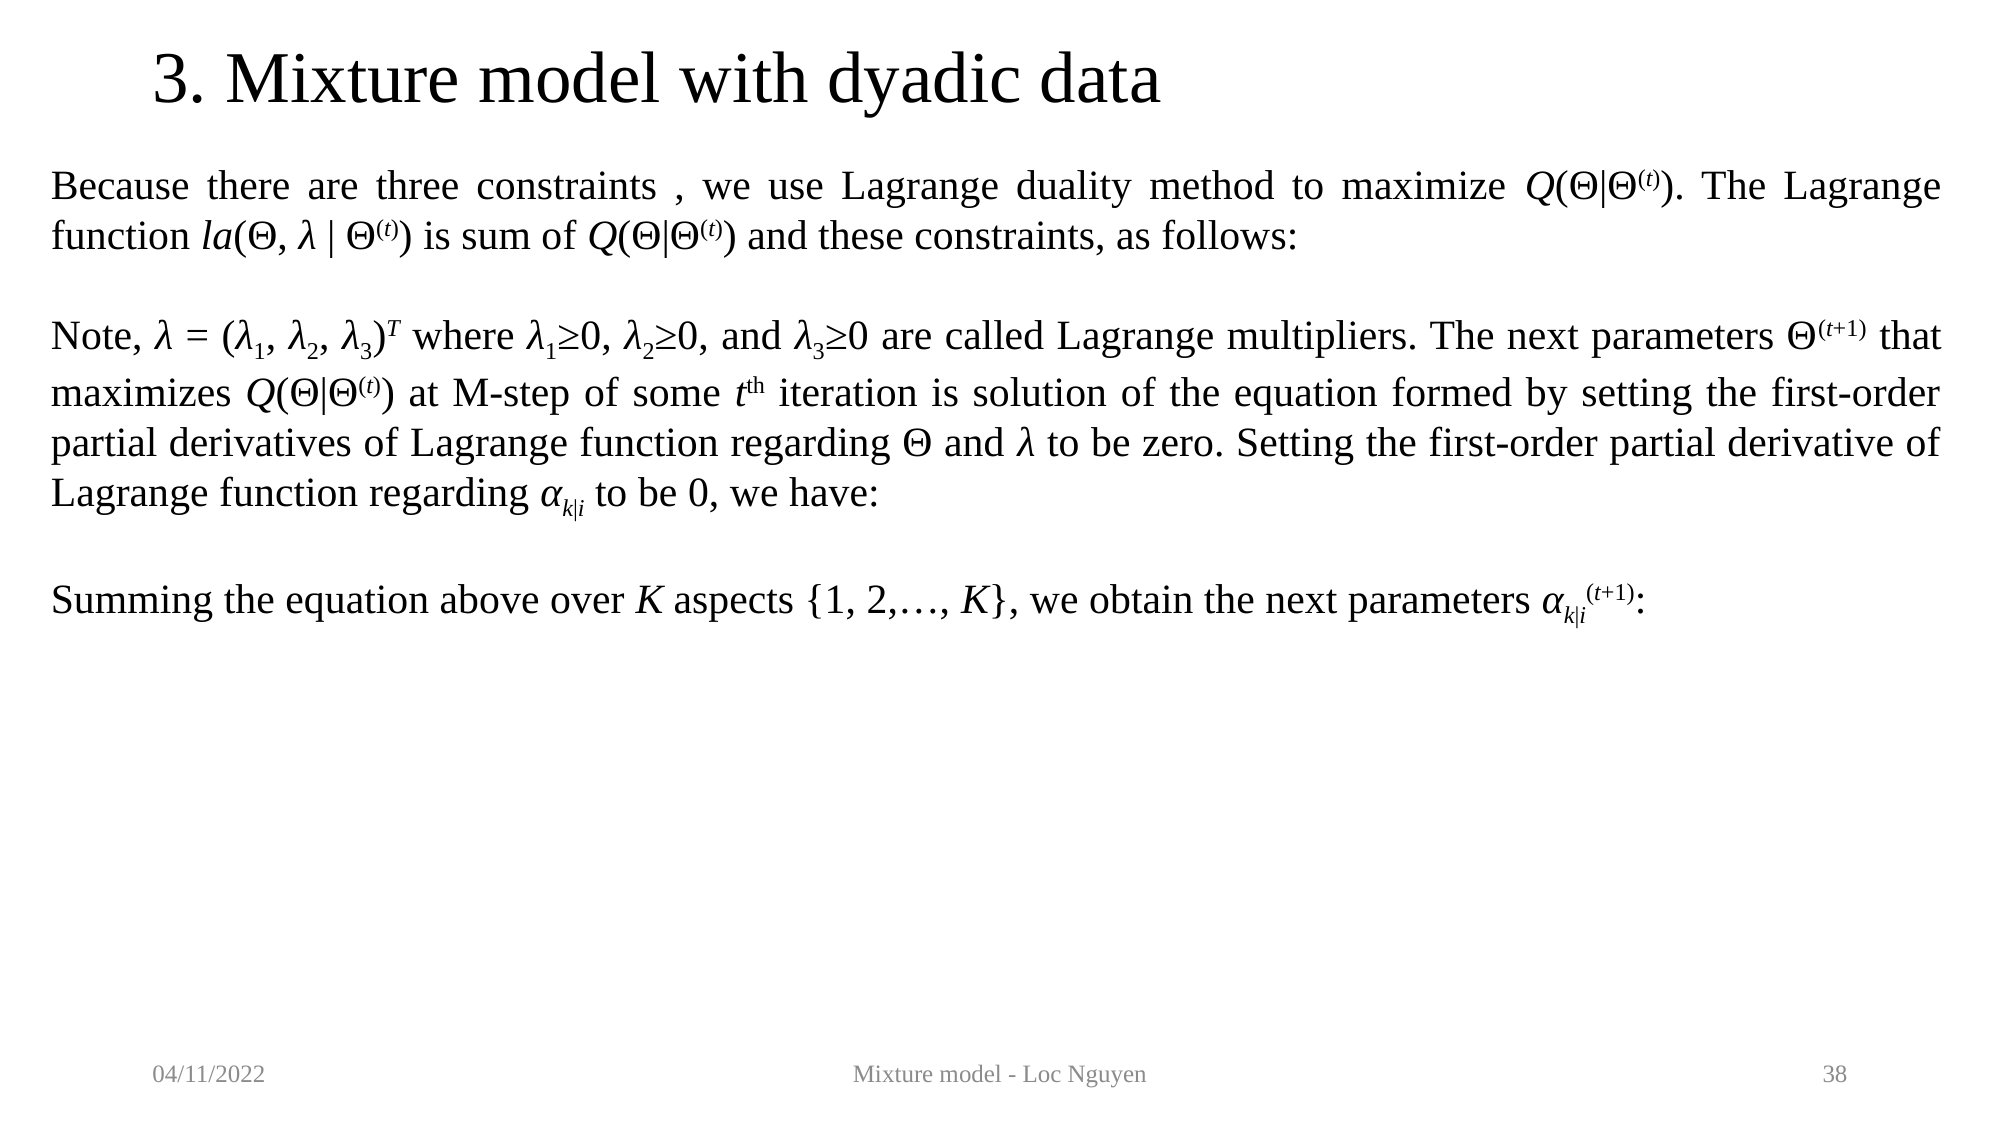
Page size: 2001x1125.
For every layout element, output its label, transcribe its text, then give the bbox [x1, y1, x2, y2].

title 3. Mixture model with dyadic data [137, 19, 1863, 128]
slide_number 38 [1412, 1042, 1863, 1103]
footer Mixture model - Loc Nguyen [662, 1042, 1338, 1103]
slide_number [137, 1042, 588, 1103]
